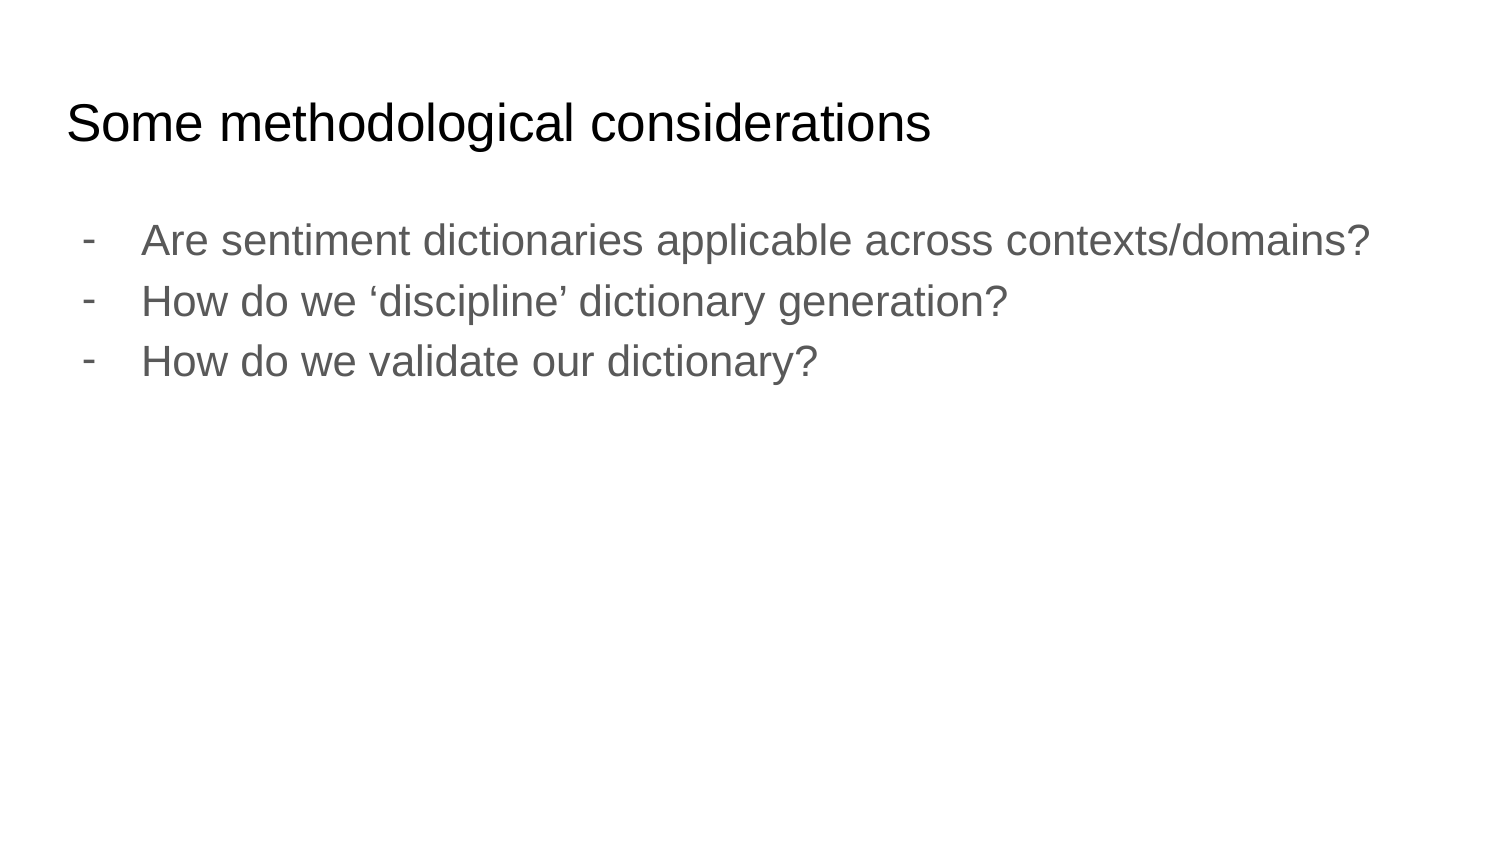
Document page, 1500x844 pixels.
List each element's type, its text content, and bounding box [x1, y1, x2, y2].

title Some methodological considerations [51, 72, 1449, 167]
list Are sentiment dictionaries applicable across contexts/domains? How do we ‘discipline’ dictionary generation? How do we validate our dictionary? [51, 189, 1449, 750]
